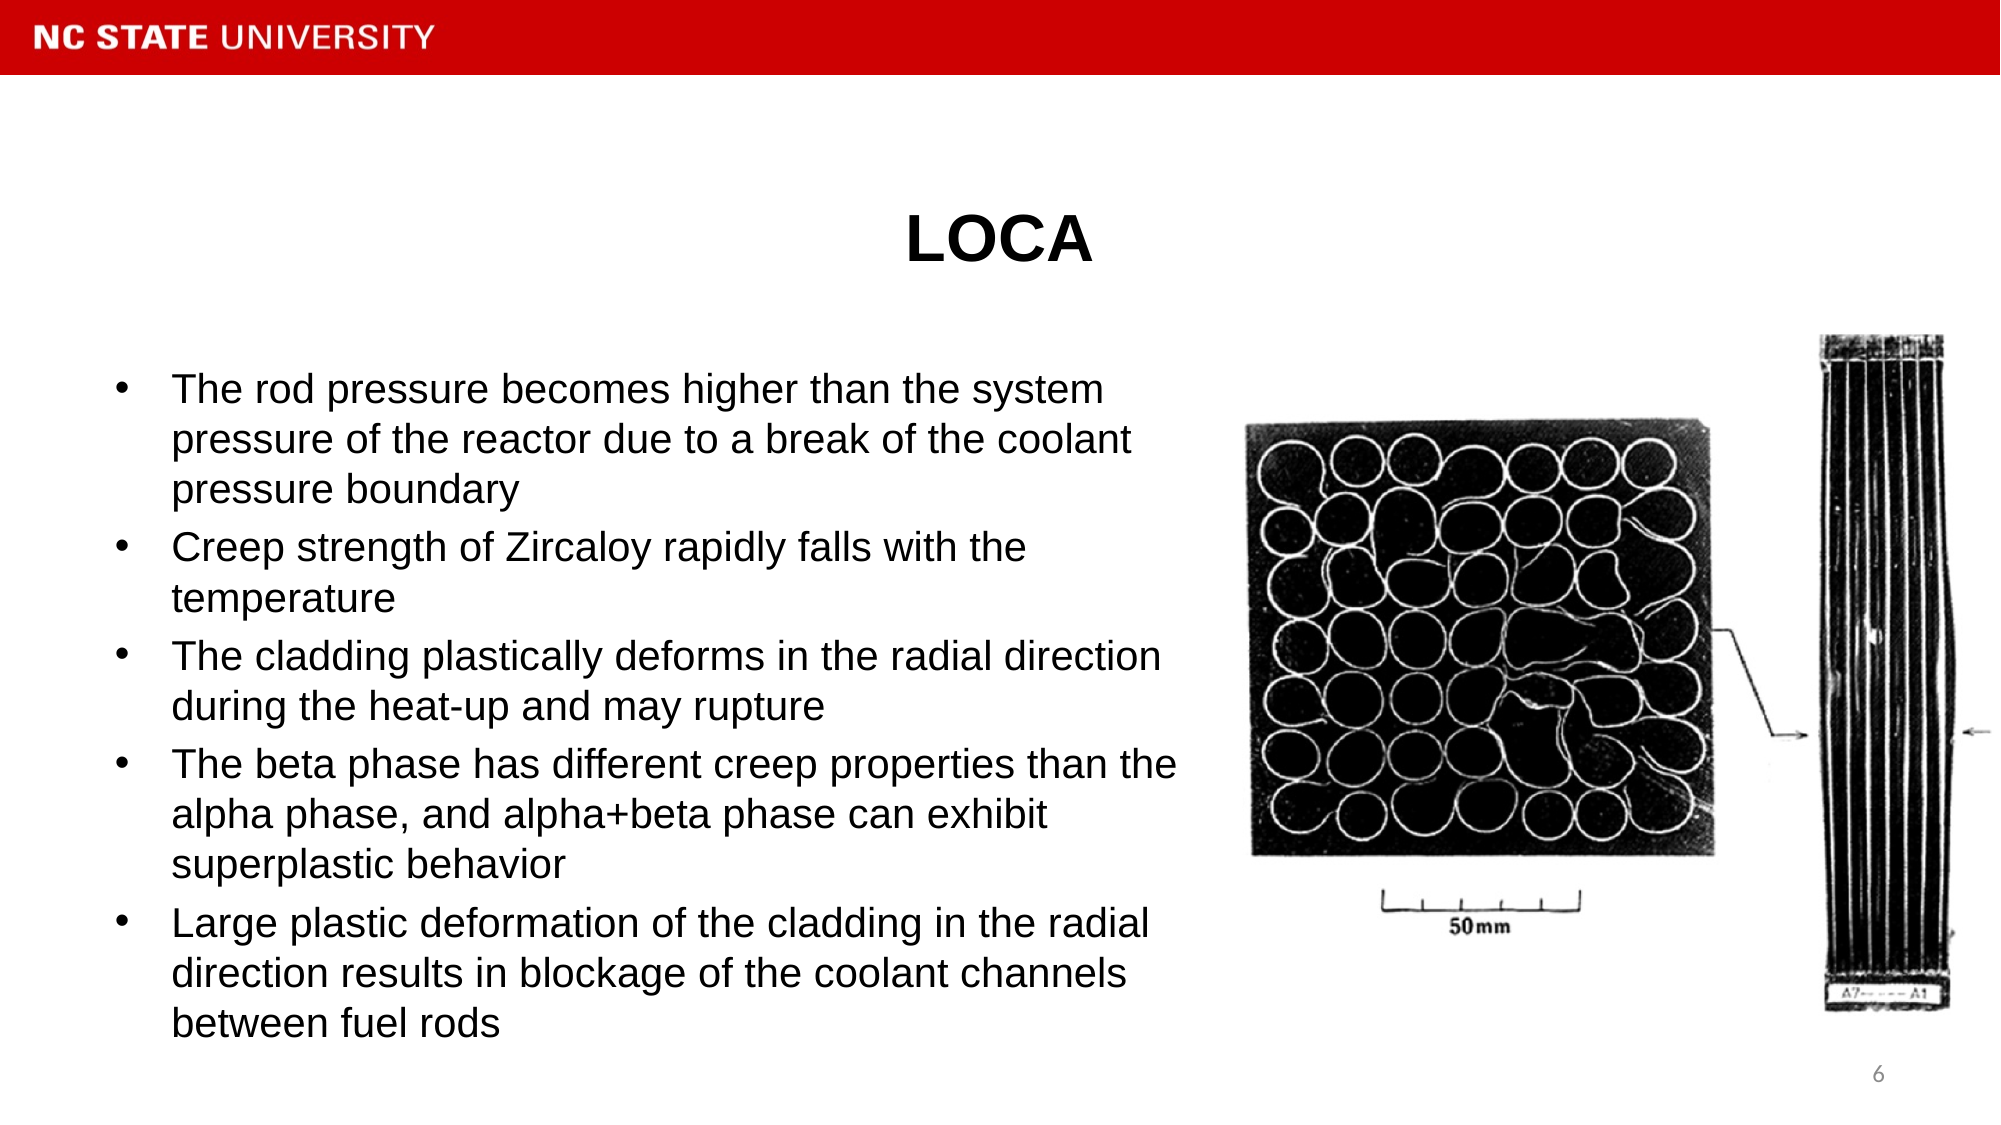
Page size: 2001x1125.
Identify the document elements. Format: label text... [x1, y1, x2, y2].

slide_number 6 [1433, 1042, 1900, 1103]
picture [0, 0, 2000, 75]
list The rod pressure becomes higher than the system pressure of the reactor due to a break of the coolant pressure boundary Creep strength of Zircaloy rapidly falls with the temperature The cladding plastically deforms in the radial direction during the heat-up and may rupture The beta phase has different creep properties than the alpha phase, and alpha+beta phase can exhibit superplastic behavior Large plastic deformation of the cladding in the radial direction results in blockage of the coolant channels between fuel rods [99, 354, 1203, 1005]
title LOCA [99, 147, 1900, 323]
picture [1208, 282, 1999, 1024]
